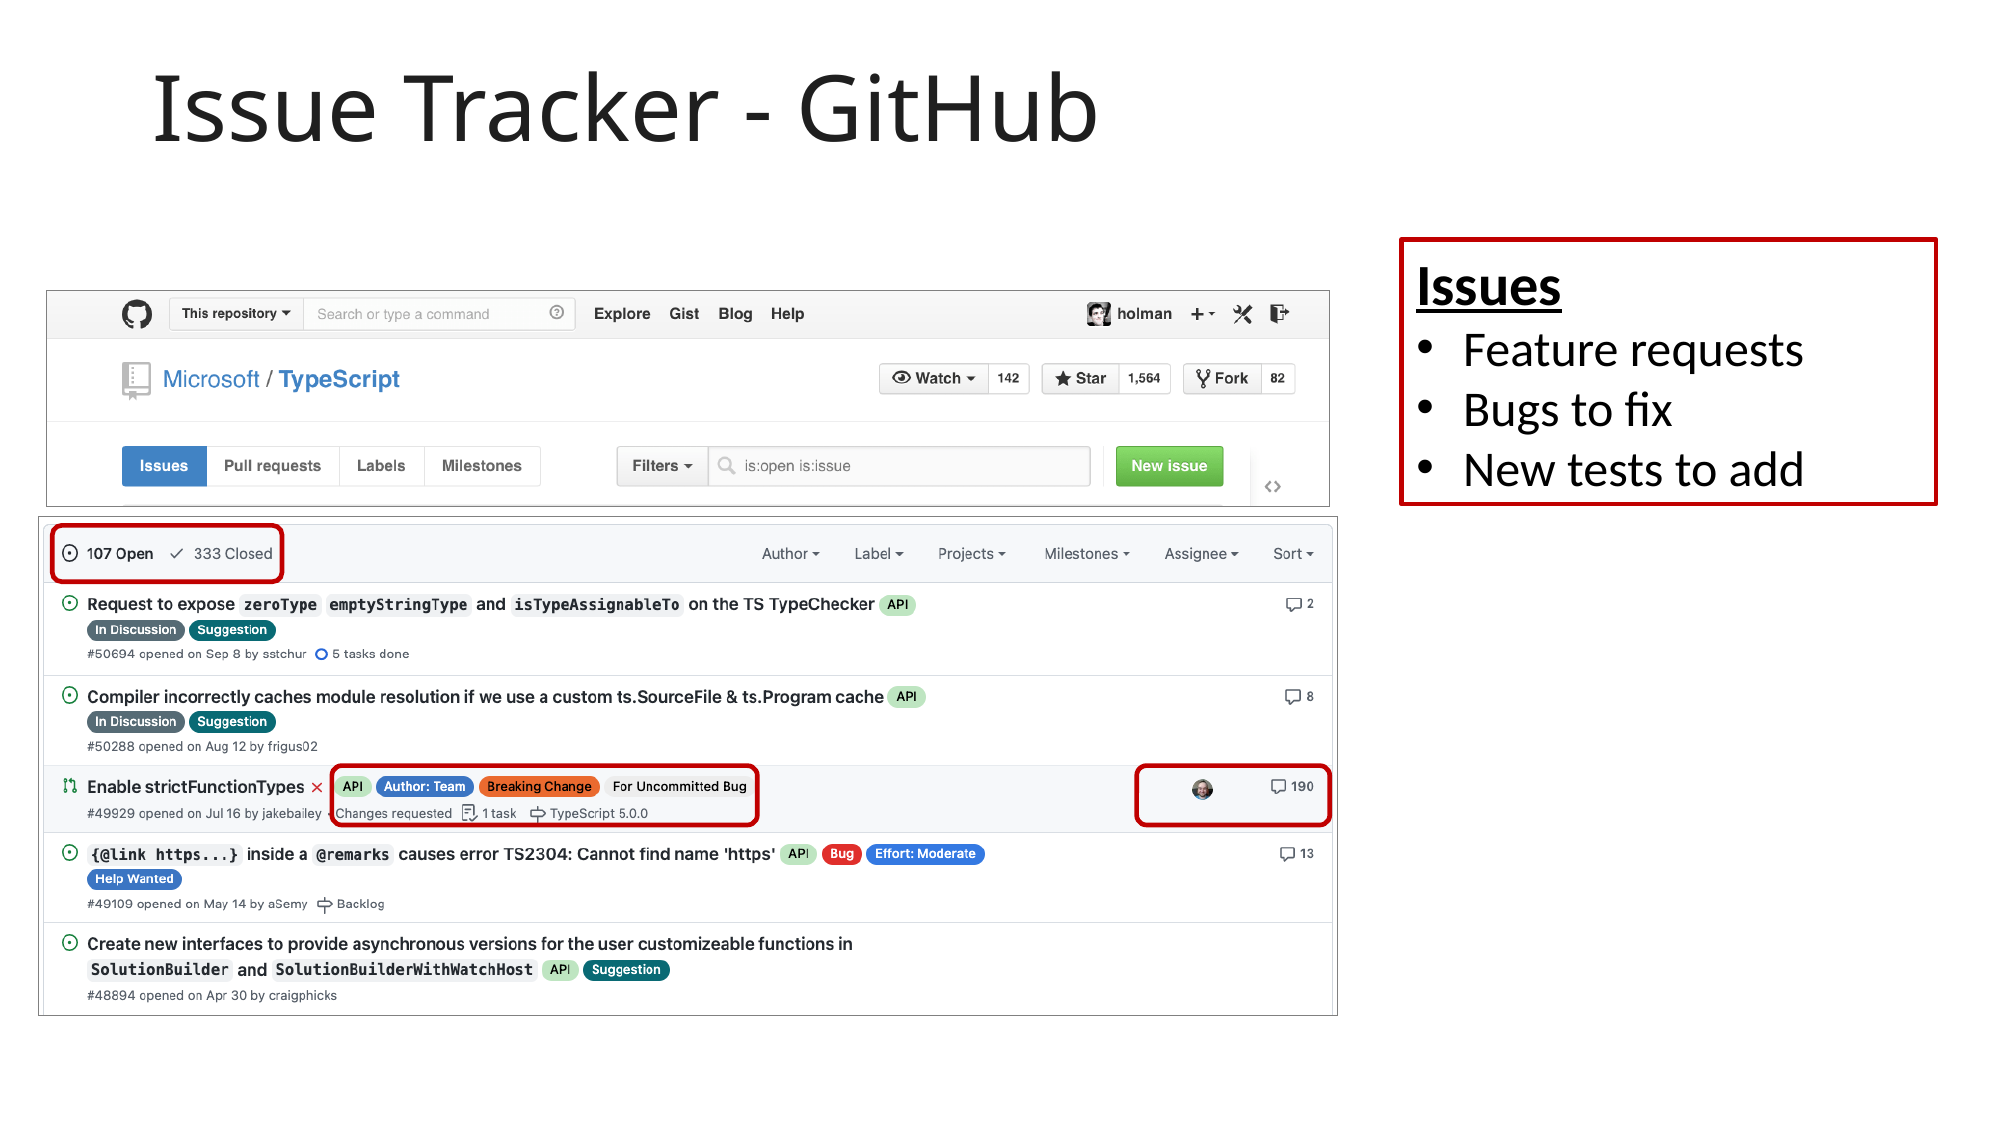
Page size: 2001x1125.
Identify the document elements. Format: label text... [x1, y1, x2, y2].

title Issue Tracker - GitHub [137, 53, 1863, 170]
picture [46, 290, 1330, 507]
text_box Issues Feature requests Bugs to fix New tests to add [1401, 239, 1936, 505]
picture [38, 515, 1338, 1016]
